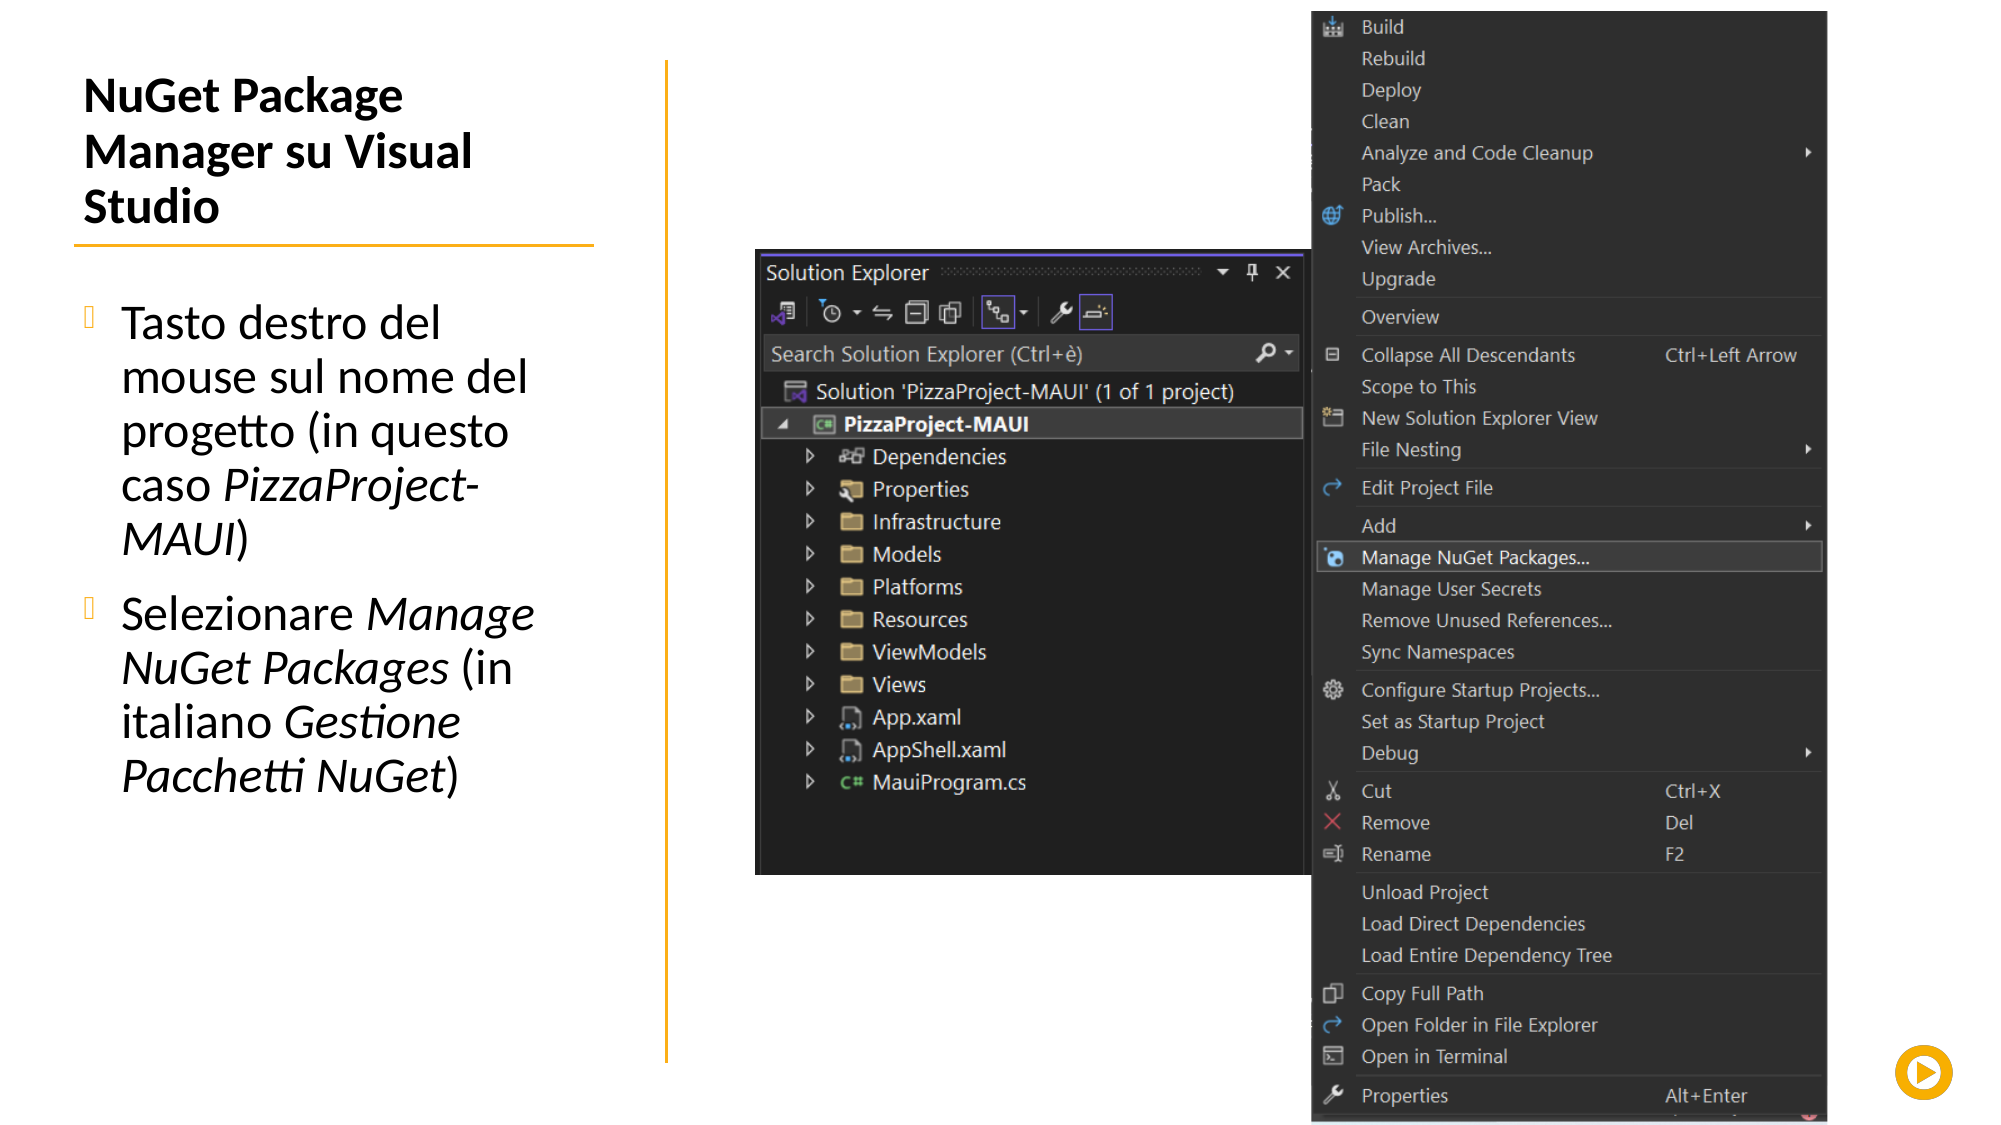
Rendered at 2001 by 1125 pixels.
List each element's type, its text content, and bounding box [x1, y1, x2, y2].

picture [755, 11, 1955, 1125]
list Tasto destro del mouse sul nome del progetto (in questo caso PizzaProject-MAUI) Selezionare Manage NuGet Packages (in italiano Gestione Pacchetti NuGet) [68, 289, 595, 1025]
title NuGet Package Manager su Visual Studio [68, 59, 595, 243]
